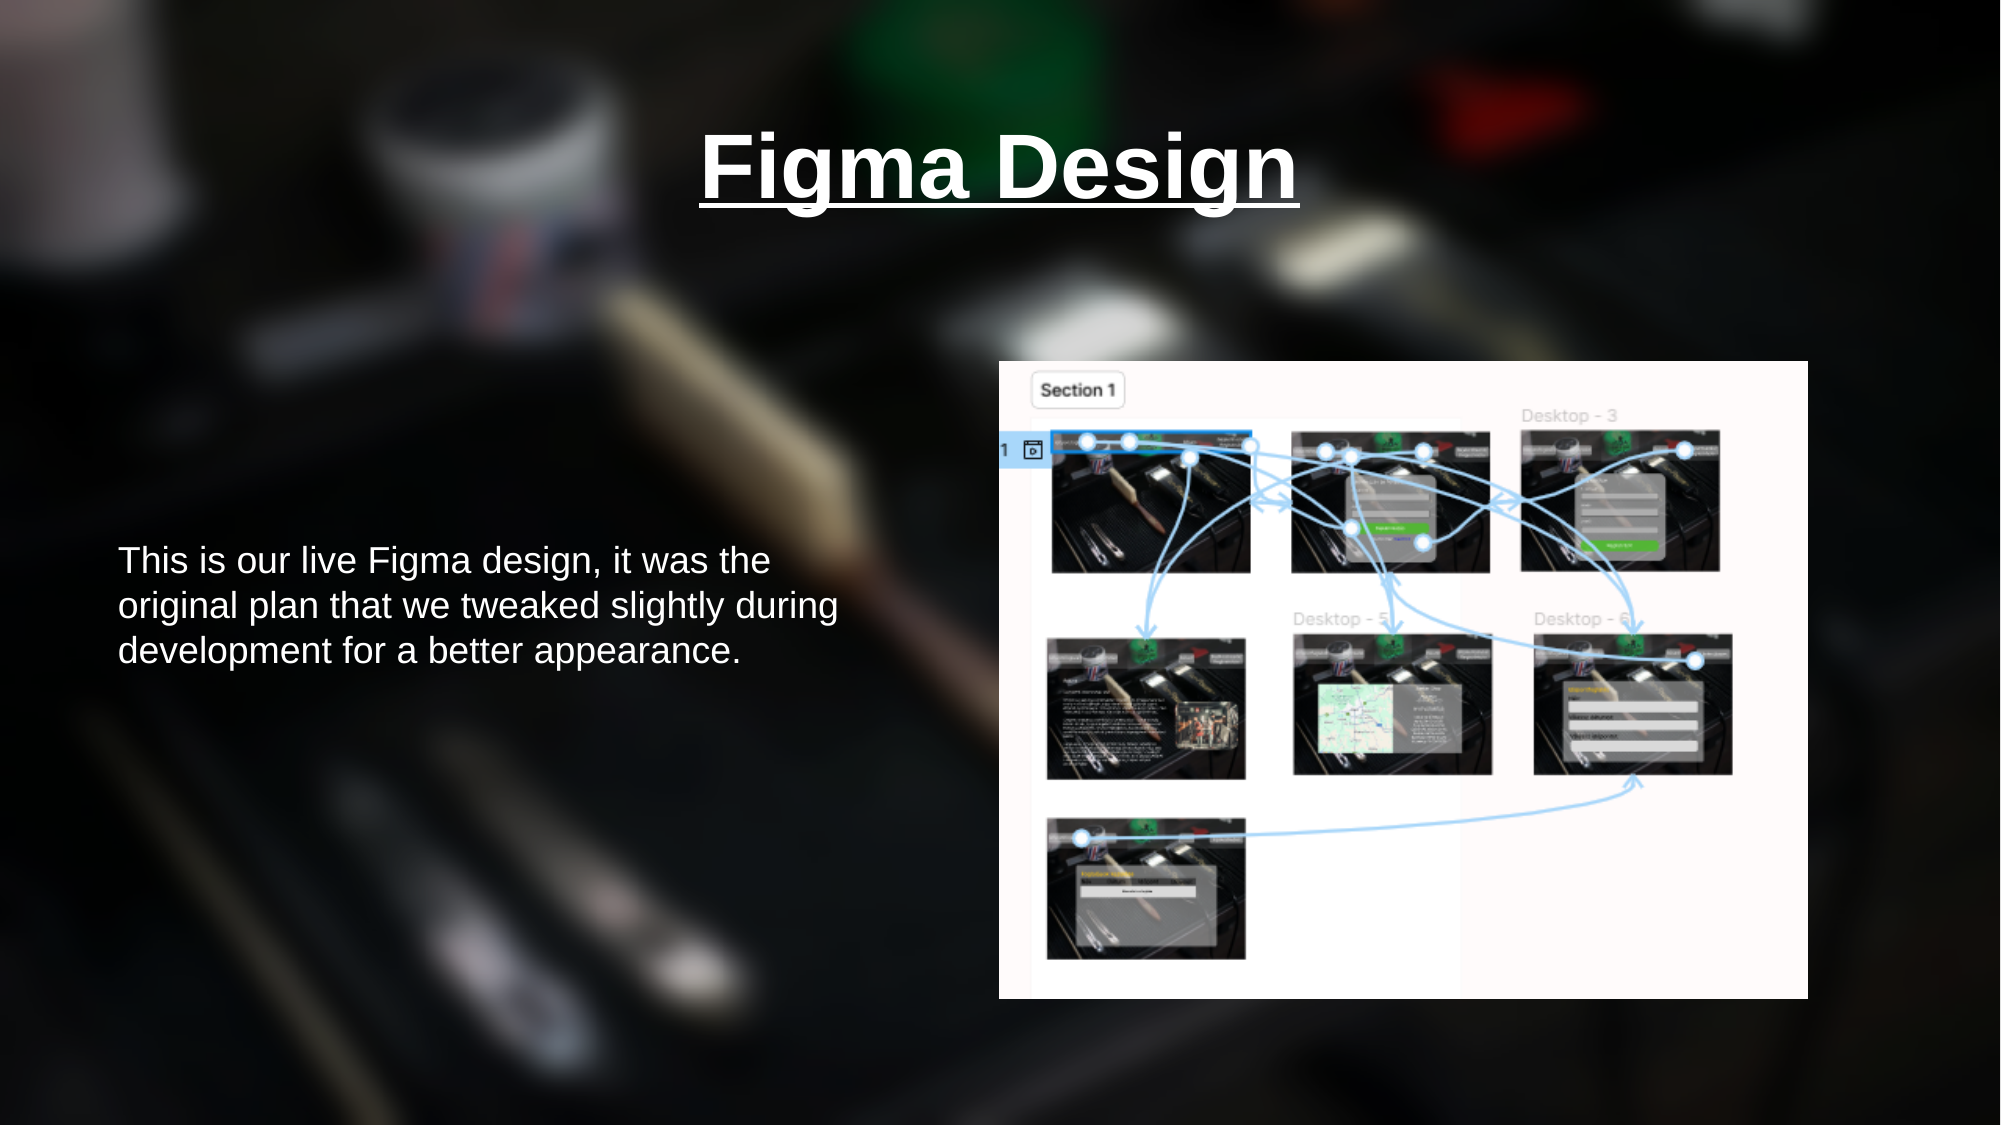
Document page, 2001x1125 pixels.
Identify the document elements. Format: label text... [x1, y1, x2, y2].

text_box This is our live Figma design, it was the original plan that we tweaked slightly during development for a better appearance. [103, 528, 899, 679]
picture [0, 0, 2001, 1125]
title Figma Design [137, 59, 1863, 278]
